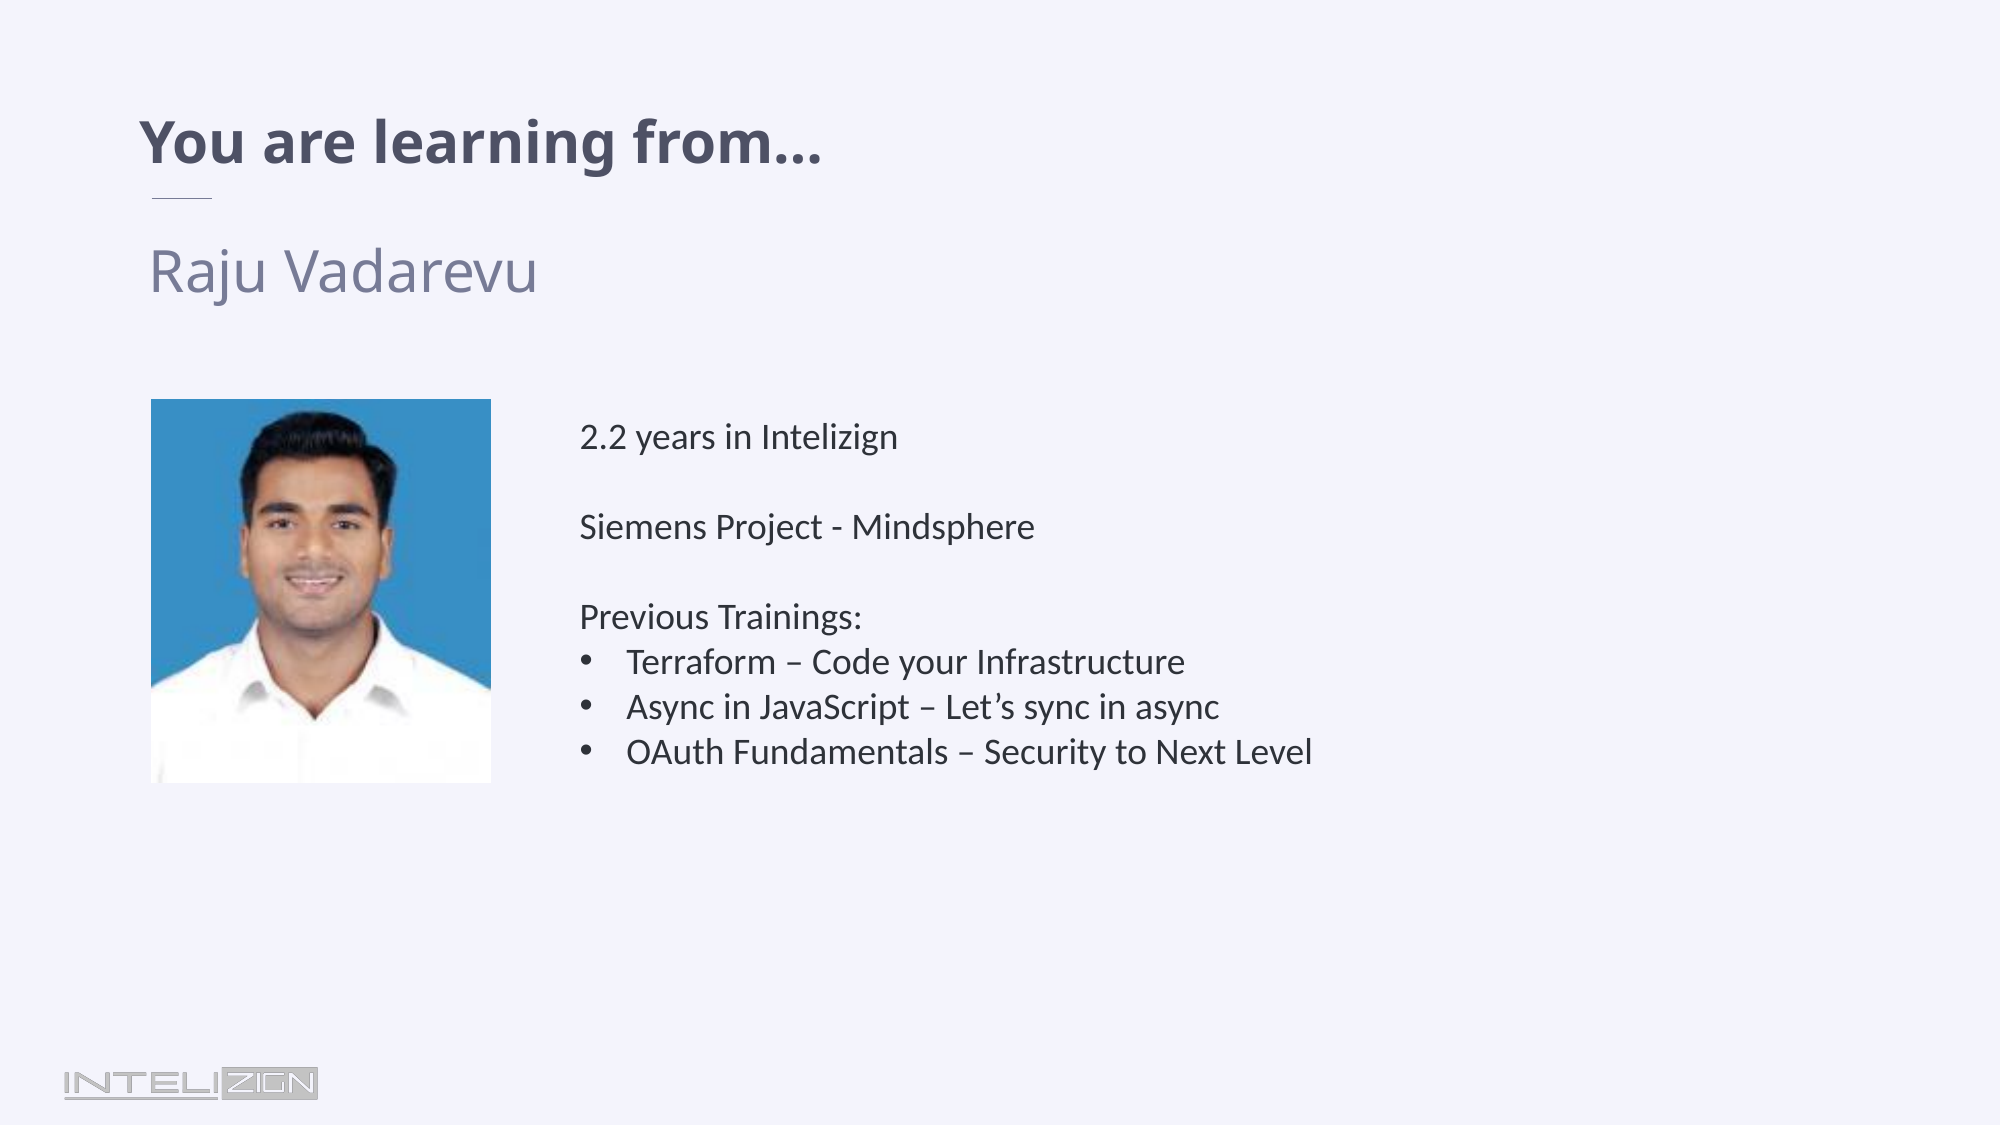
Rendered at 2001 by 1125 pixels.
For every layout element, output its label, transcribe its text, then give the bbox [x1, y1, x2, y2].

text_box You are learning from… [124, 98, 839, 183]
text_box Raju Vadarevu [134, 265, 1228, 312]
picture [151, 399, 491, 783]
text_box 2.2 years in Intelizign Siemens Project - Mindsphere Previous Trainings: Terraform – Code your Infrastructure Async in JavaScript – Let’s sync in async OAuth Fundamentals – Security to Next Level [564, 404, 1760, 780]
